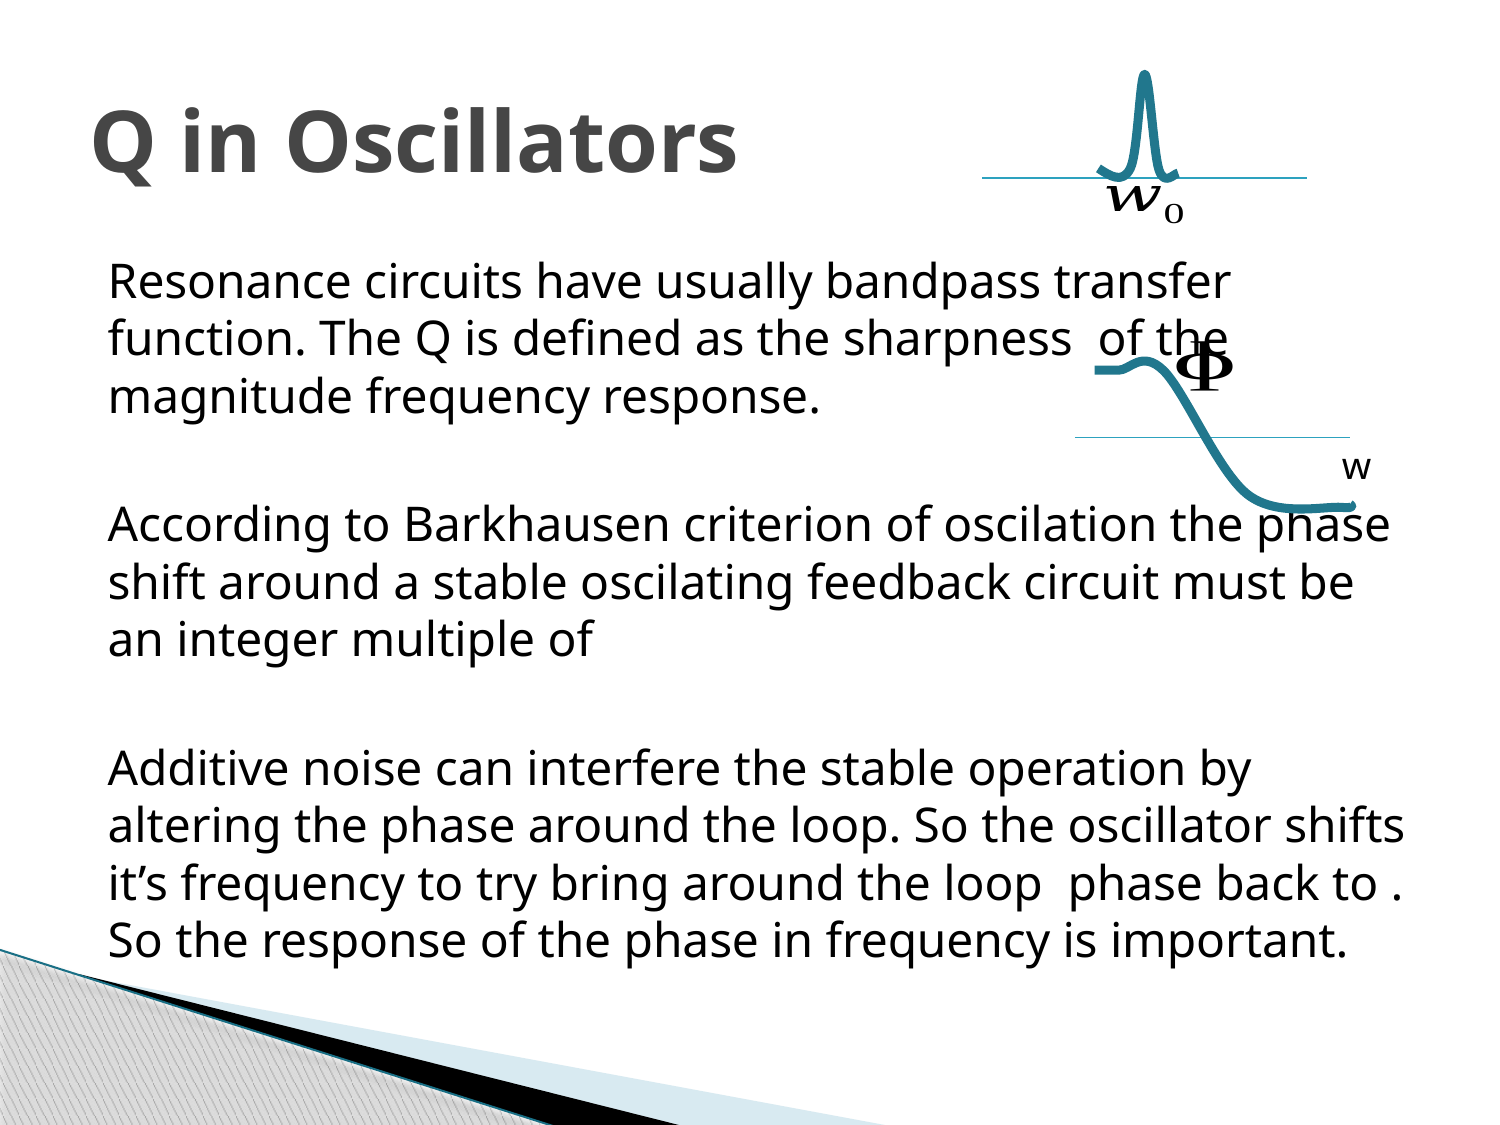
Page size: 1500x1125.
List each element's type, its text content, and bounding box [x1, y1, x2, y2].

text_box w [1327, 434, 1387, 495]
text_box [1206, 448, 1357, 514]
text_box [1094, 356, 1222, 437]
text_box [1095, 69, 1180, 177]
title Q in Oscillators [75, 45, 1425, 233]
